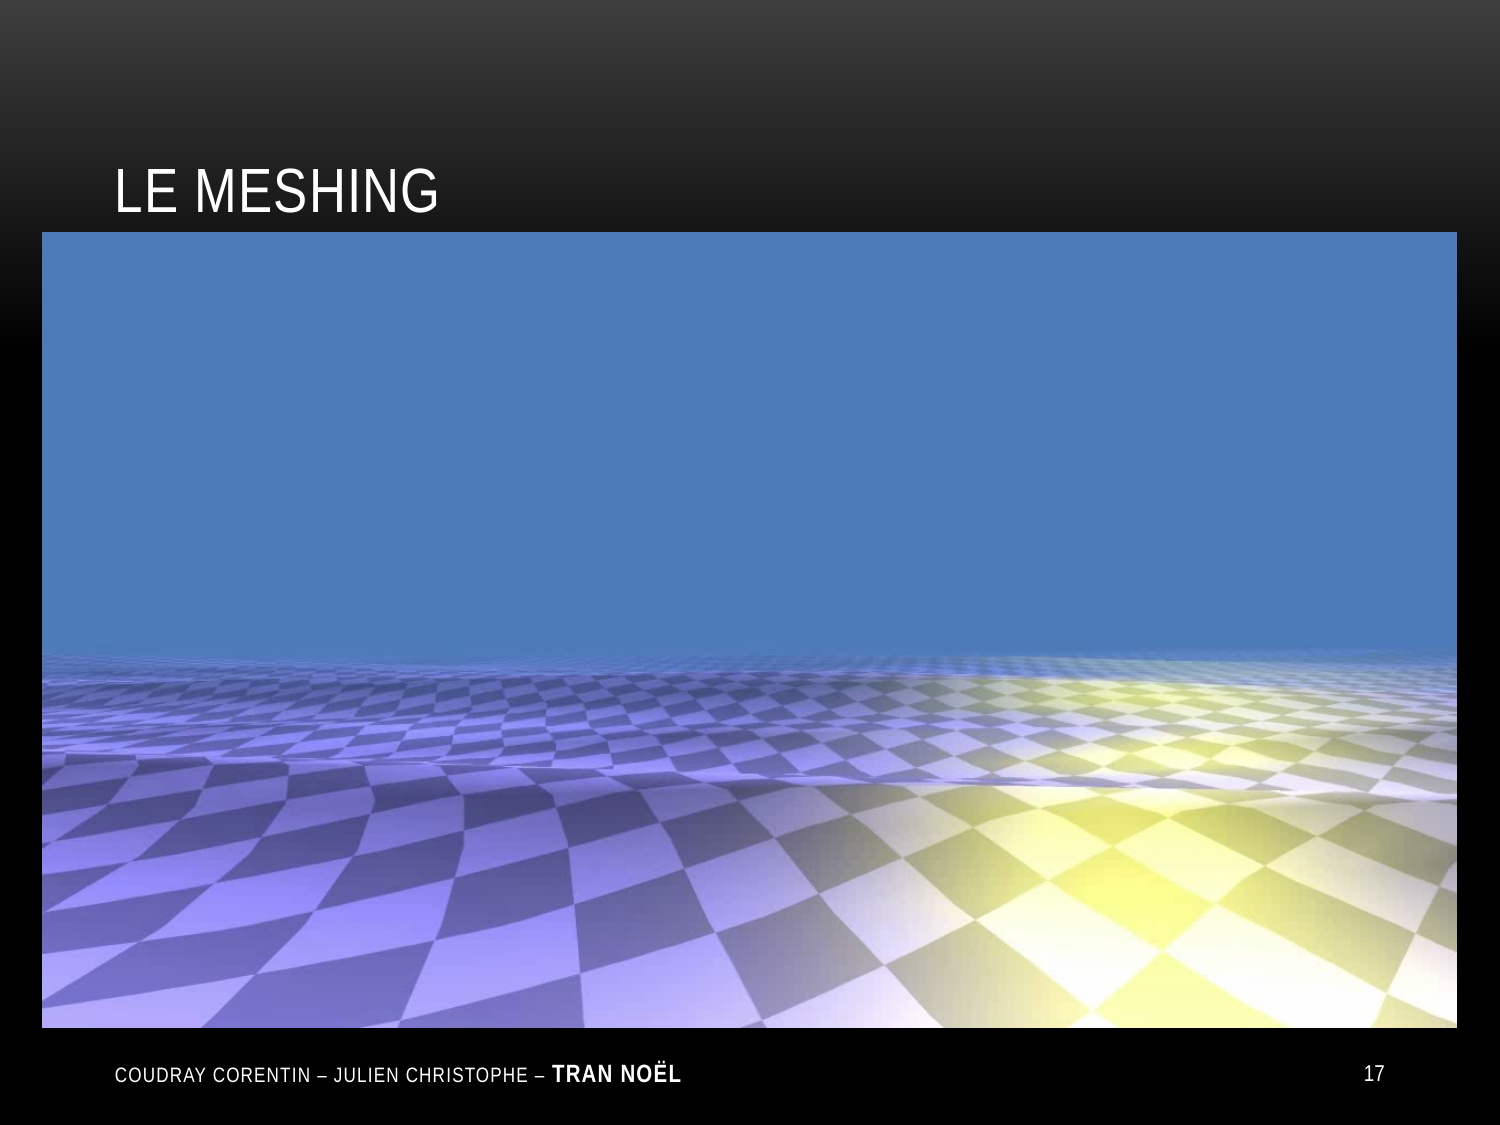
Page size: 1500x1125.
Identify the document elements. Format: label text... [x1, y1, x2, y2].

footer Coudray Corentin – Julien Christophe – Tran Noël [99, 1042, 750, 1103]
slide_number 17 [1237, 1042, 1400, 1103]
title Le meshinG [99, 45, 1400, 231]
picture [0, 0, 1500, 1125]
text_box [40, 231, 1458, 1029]
